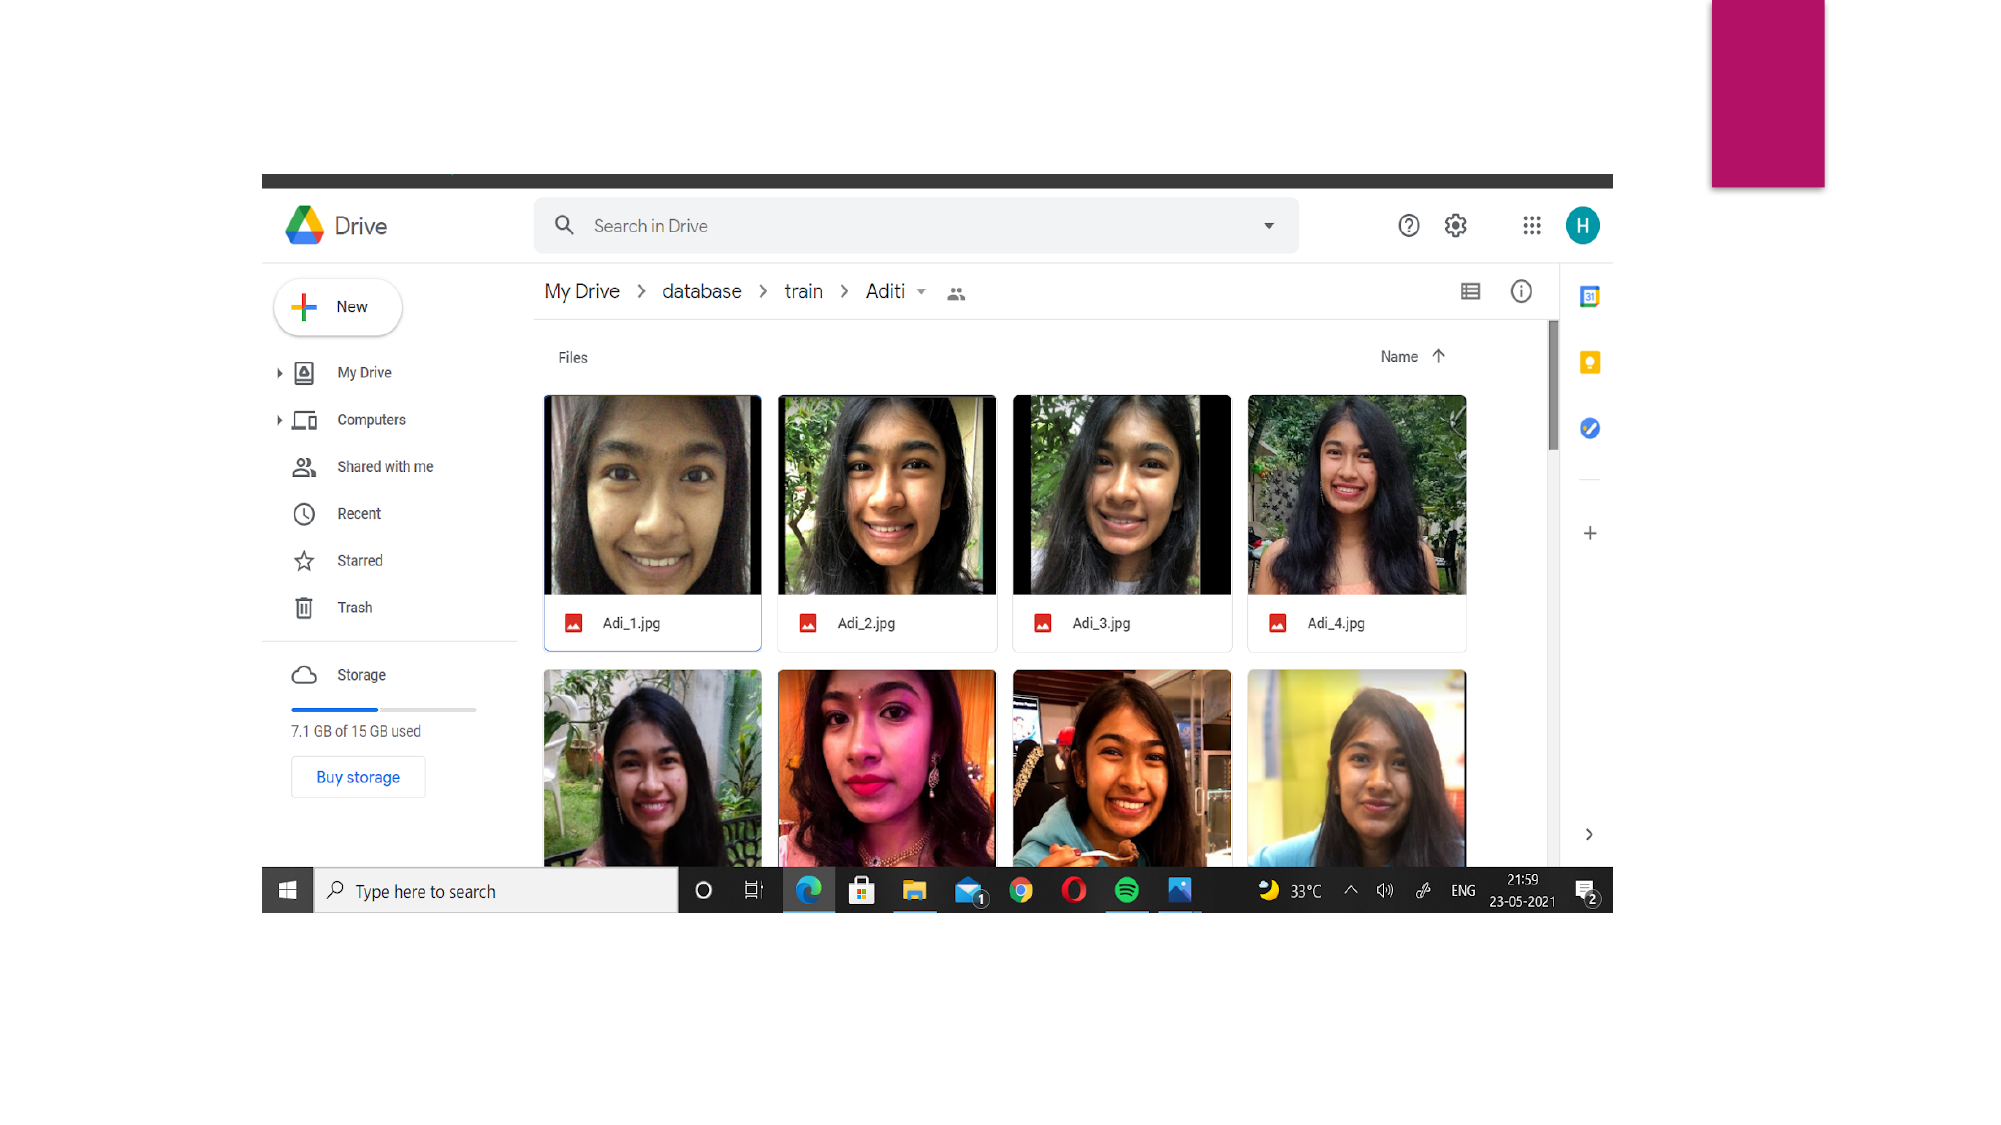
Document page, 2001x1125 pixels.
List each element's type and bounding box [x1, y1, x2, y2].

picture [262, 174, 1613, 913]
